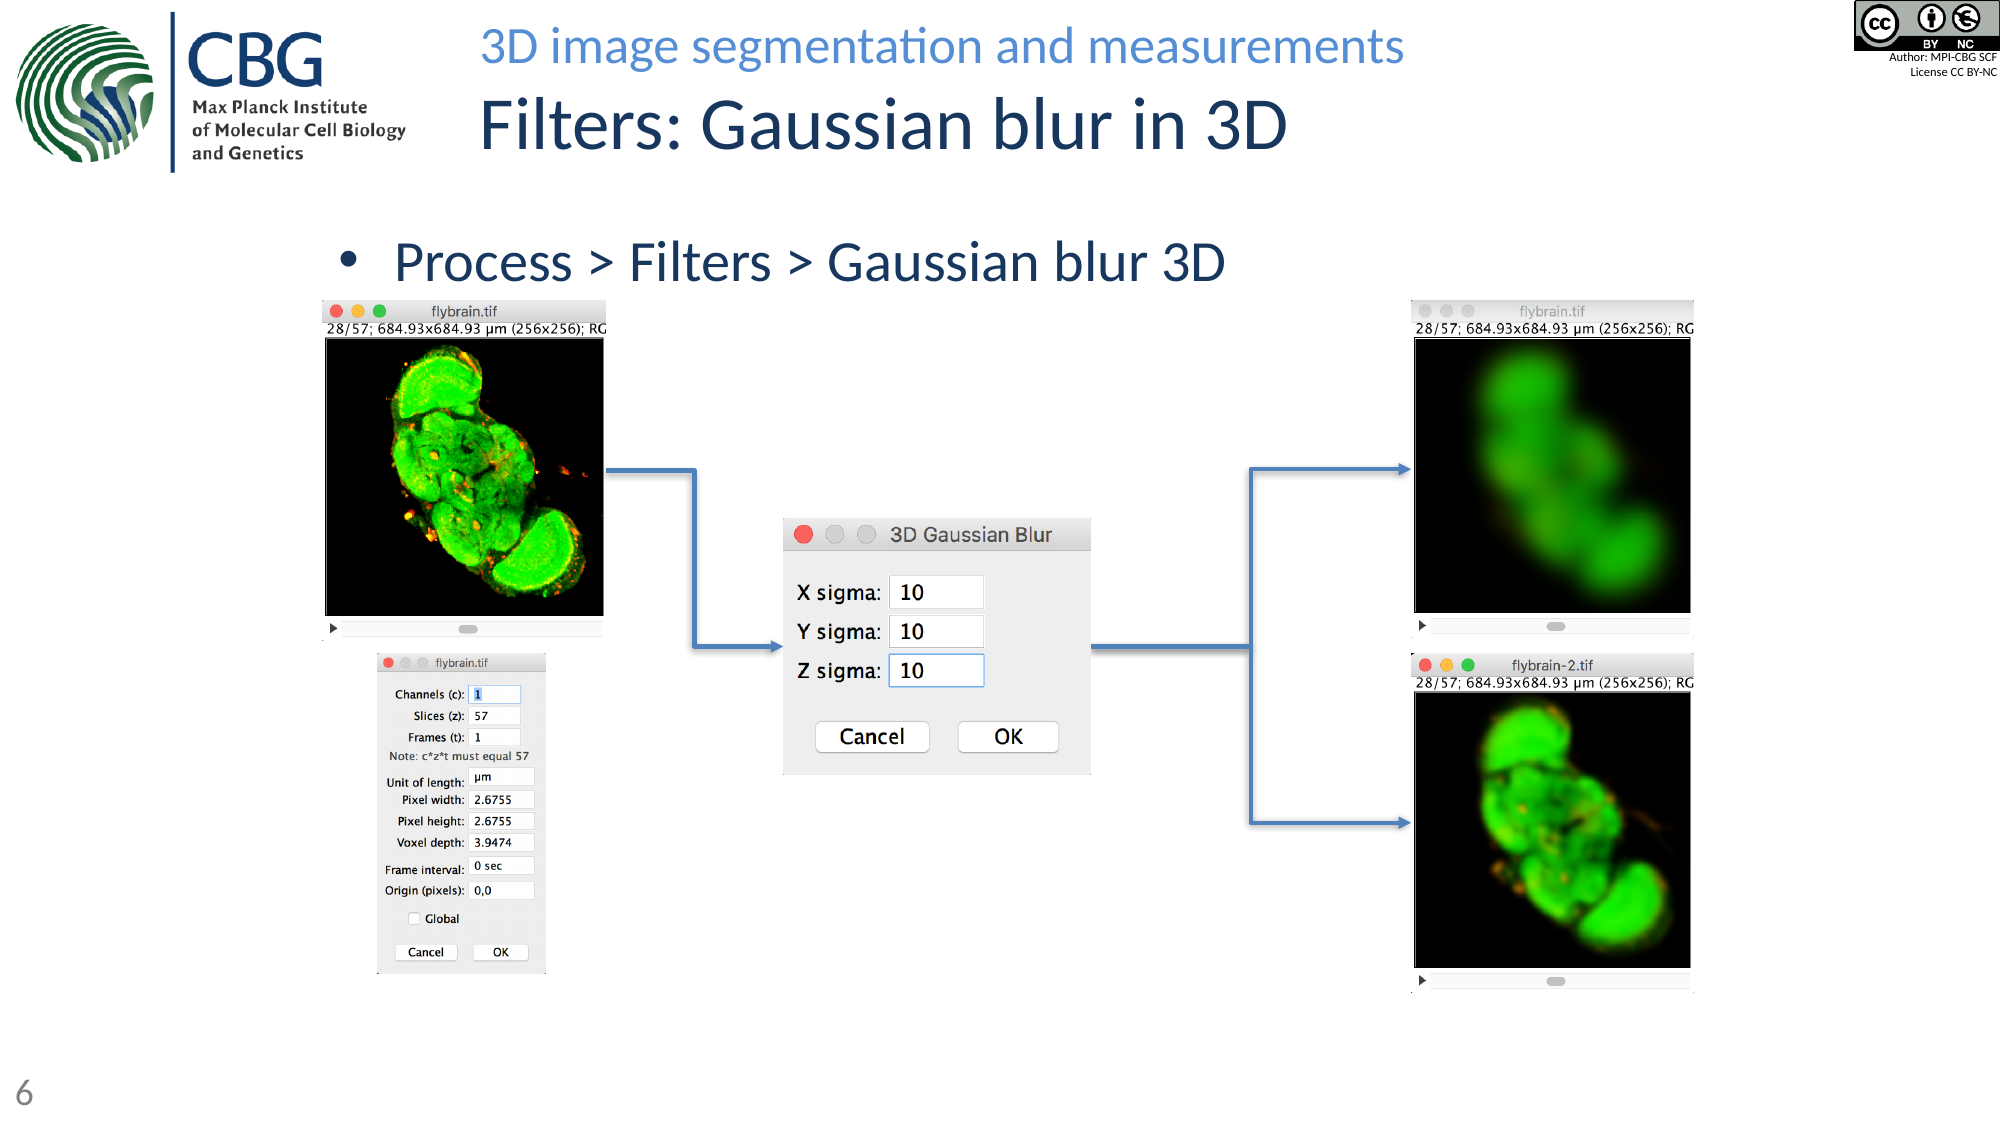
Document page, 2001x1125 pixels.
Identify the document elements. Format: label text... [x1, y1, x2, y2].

picture [377, 653, 546, 974]
list Process > Filters > Gaussian blur 3D [323, 215, 1674, 326]
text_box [605, 470, 784, 647]
picture [15, 11, 406, 173]
picture [1854, 0, 2000, 51]
picture [322, 300, 606, 641]
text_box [1089, 646, 1412, 823]
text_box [1089, 468, 1406, 644]
list 3D image segmentation and measurements [464, 3, 1898, 82]
picture [1410, 653, 1694, 993]
title Filters: Gaussian blur in 3D [464, 65, 1900, 173]
picture [1410, 300, 1694, 639]
picture [783, 518, 1091, 775]
